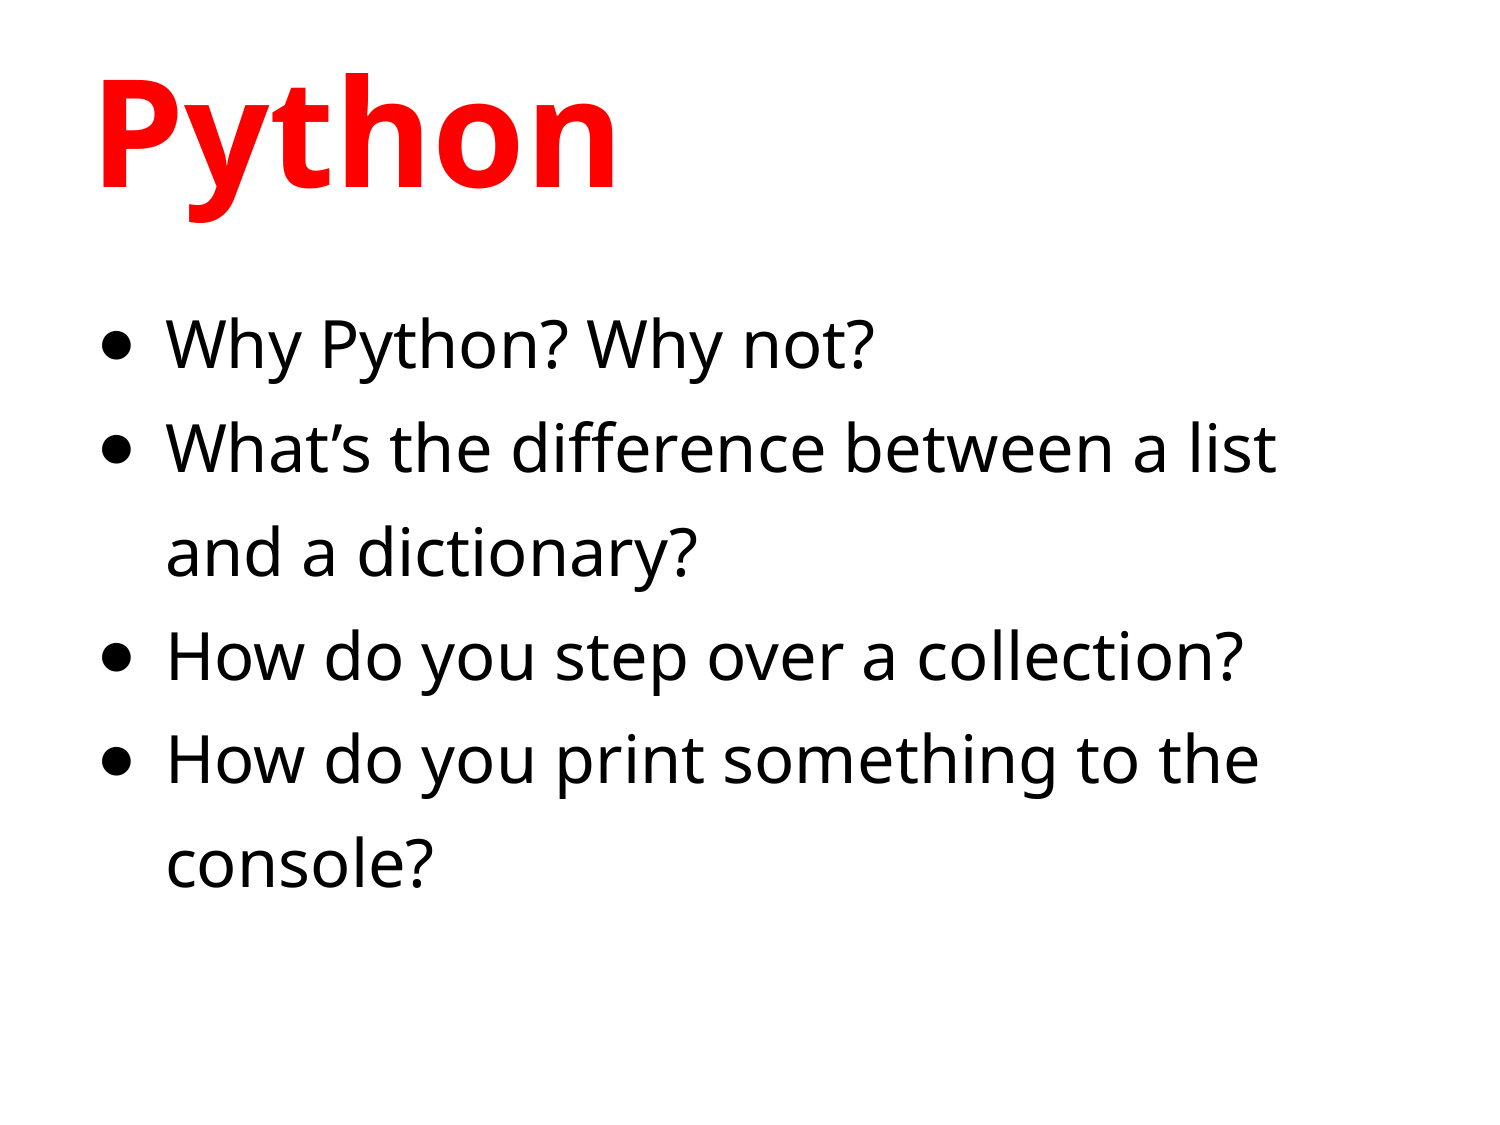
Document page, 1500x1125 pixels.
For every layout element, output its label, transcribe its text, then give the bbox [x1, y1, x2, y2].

title Python [75, 45, 1425, 233]
list Why Python? Why not? What’s the difference between a list and a dictionary? How do you step over a collection? How do you print something to the console? [75, 262, 1425, 1078]
